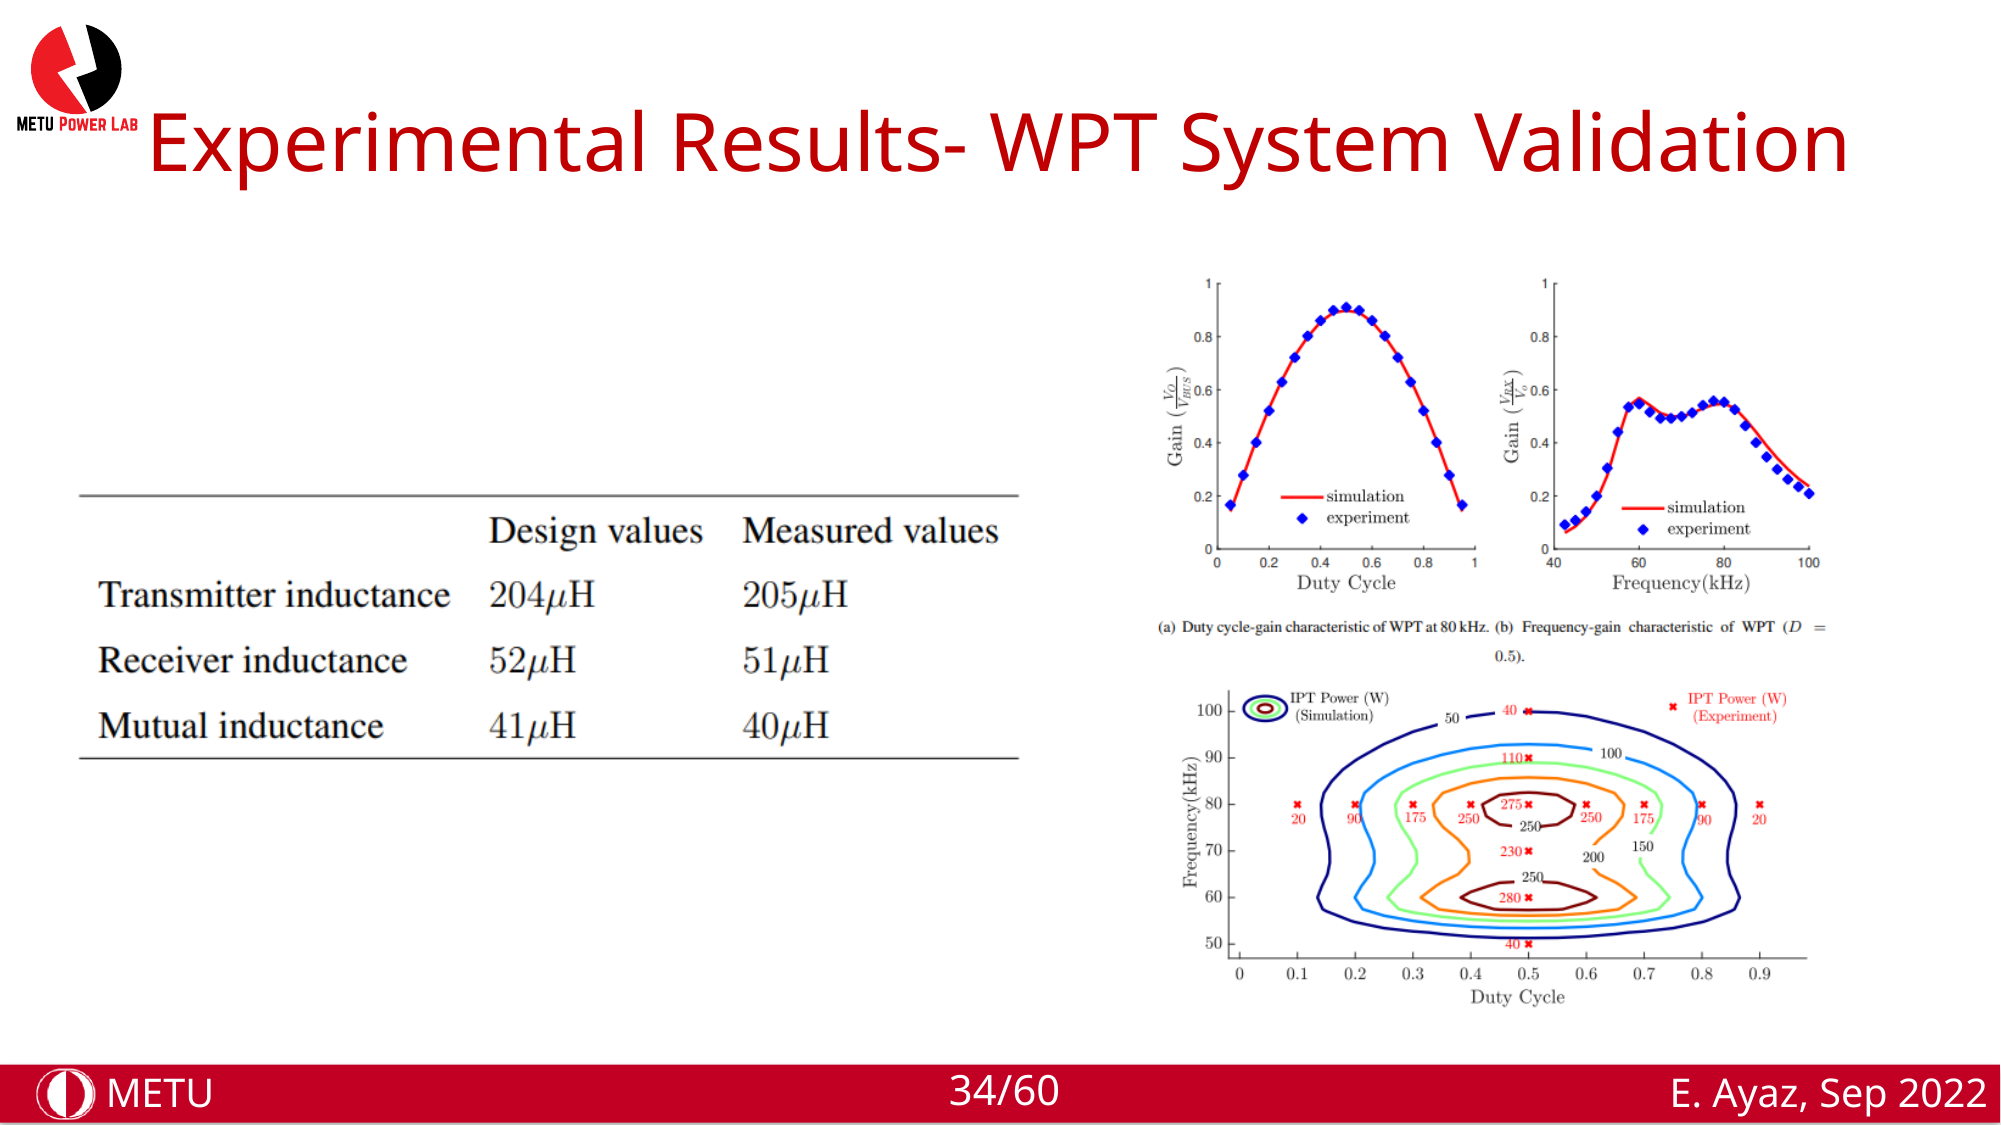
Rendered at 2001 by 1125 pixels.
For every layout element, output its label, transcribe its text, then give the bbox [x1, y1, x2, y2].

picture [51, 476, 1049, 788]
picture [1068, 192, 1949, 1022]
picture [30, 1068, 99, 1120]
title Experimental Results- WPT System Validation [99, 45, 1900, 233]
